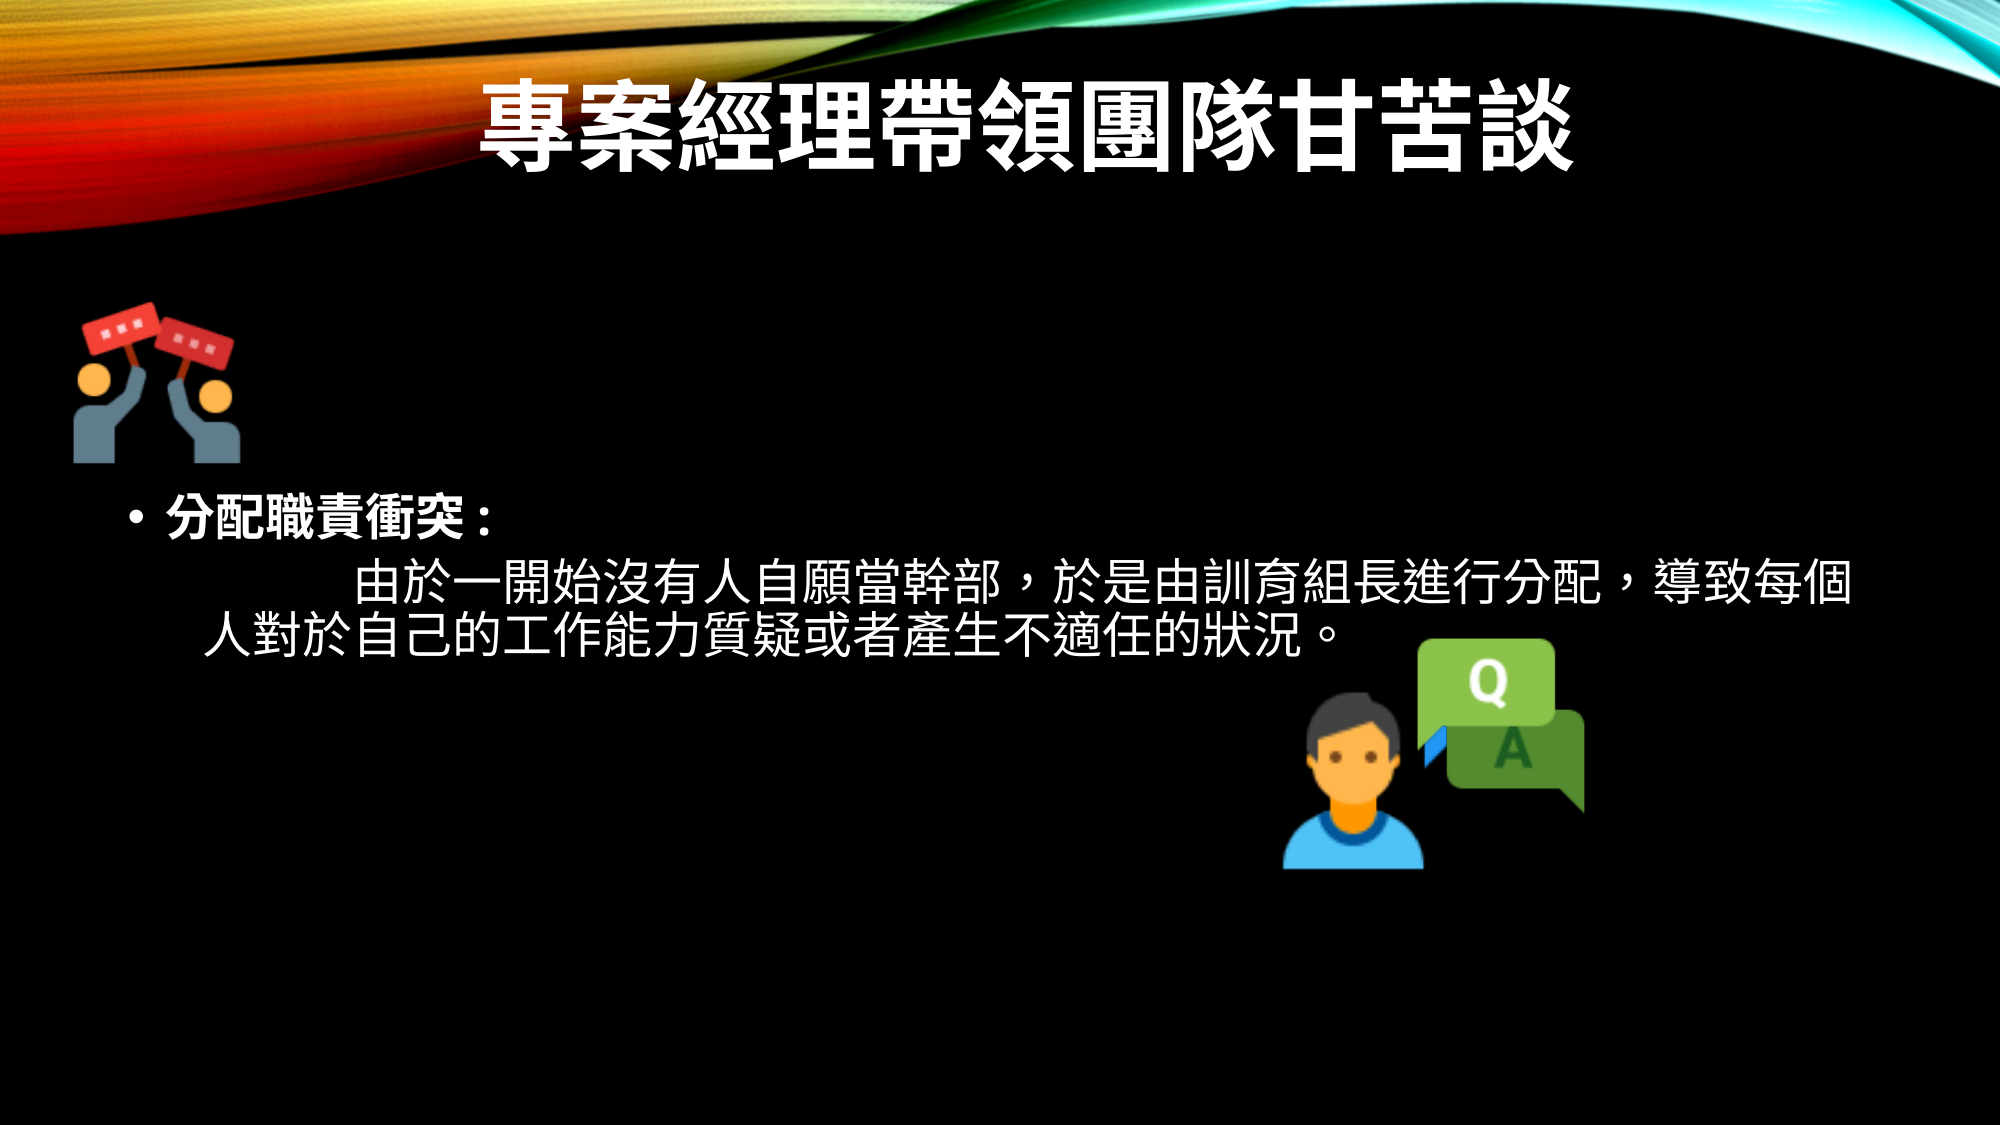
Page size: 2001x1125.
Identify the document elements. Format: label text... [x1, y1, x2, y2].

list 分配職責衝突: 由於一開始沒有人自願當幹部，於是由訓育組長進行分配，導致每個人對於自己的工作能力質疑或者產生不適任的狀況。 [112, 484, 1888, 1082]
title 專案經理帶領團隊甘苦談 [320, 25, 1733, 238]
picture [0, 0, 2000, 237]
picture [1259, 622, 1602, 906]
picture [57, 284, 258, 486]
